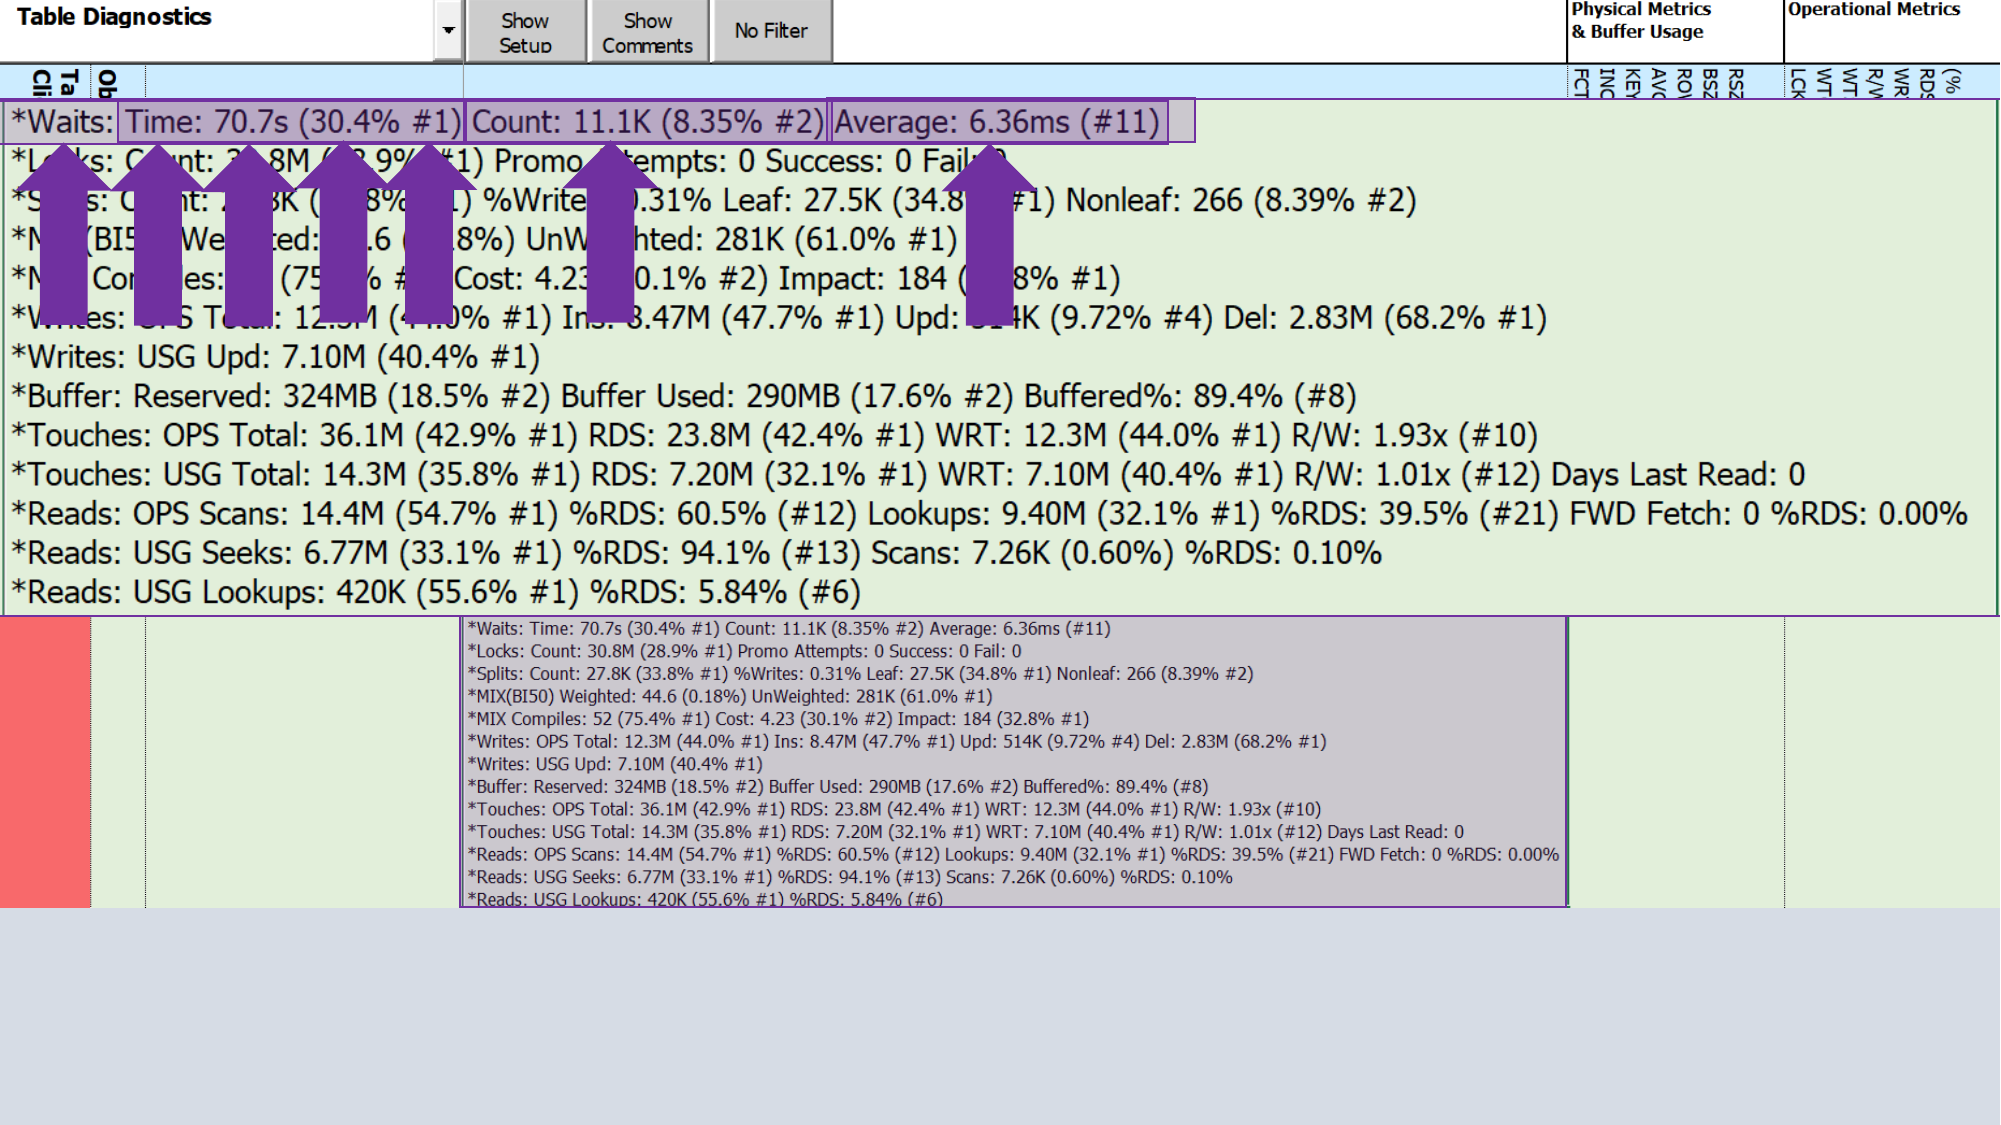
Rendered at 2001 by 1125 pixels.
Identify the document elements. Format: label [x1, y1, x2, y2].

picture [0, 0, 2000, 908]
